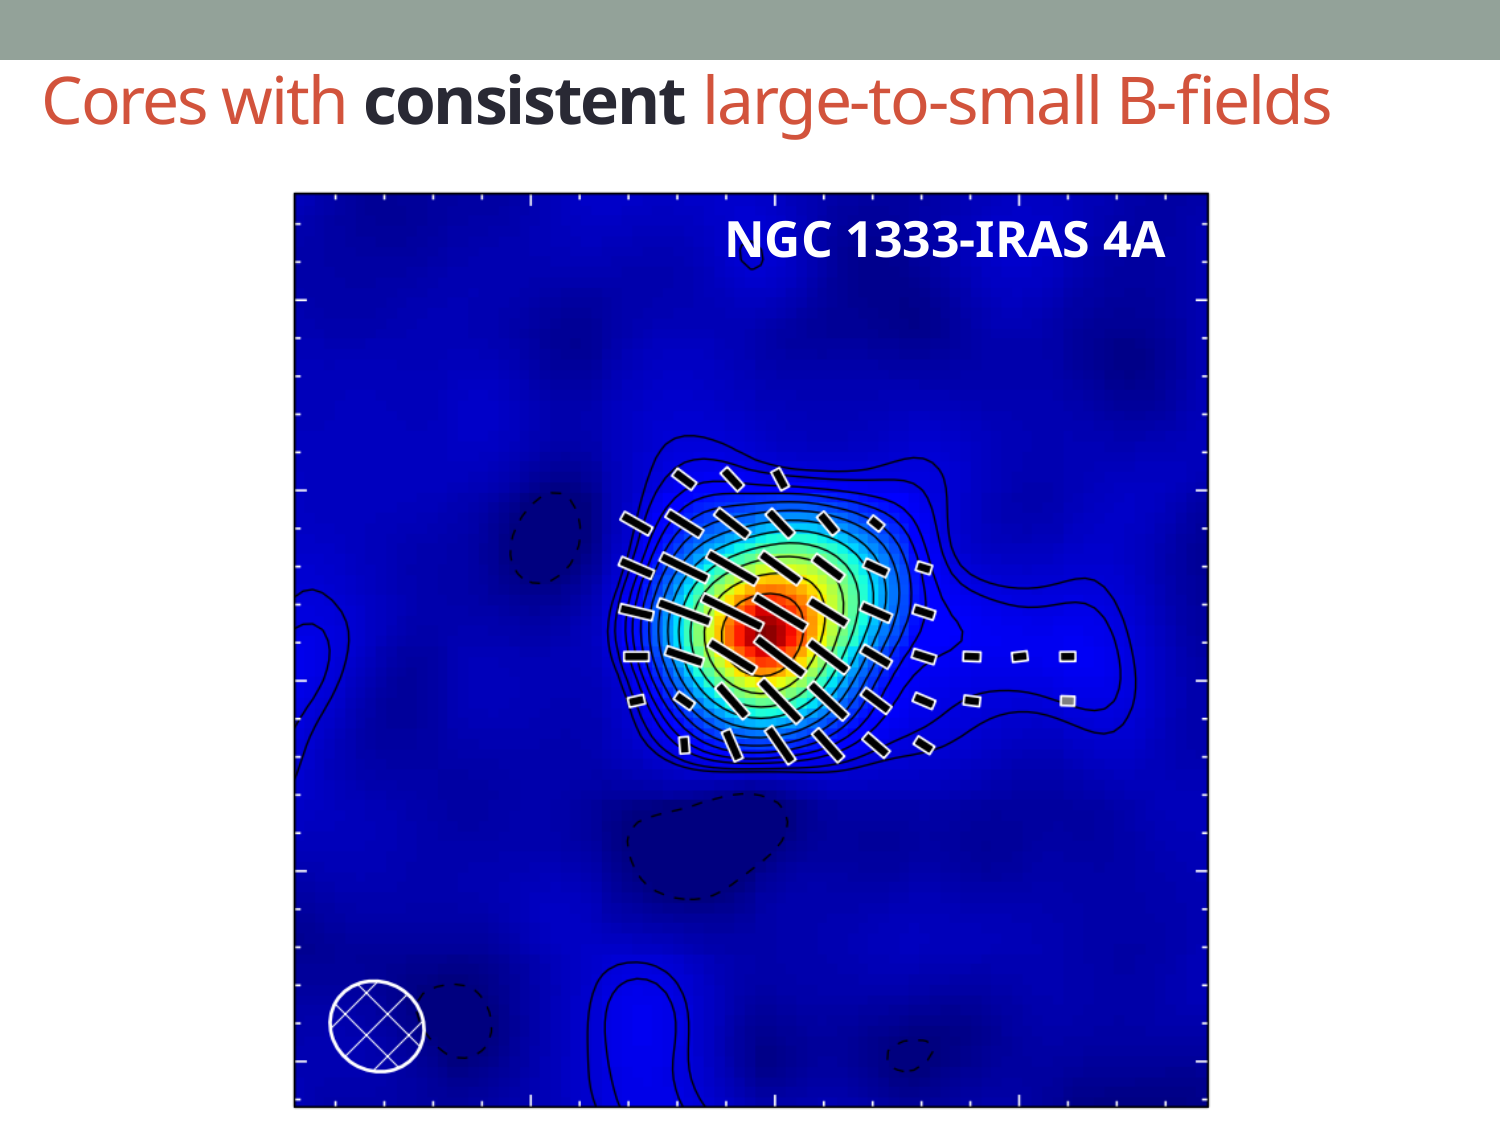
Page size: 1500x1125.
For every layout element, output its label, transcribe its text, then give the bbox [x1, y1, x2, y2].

picture [282, 181, 1218, 1117]
text_box Cores with consistent large-to-small B-fields [26, 16, 1377, 180]
